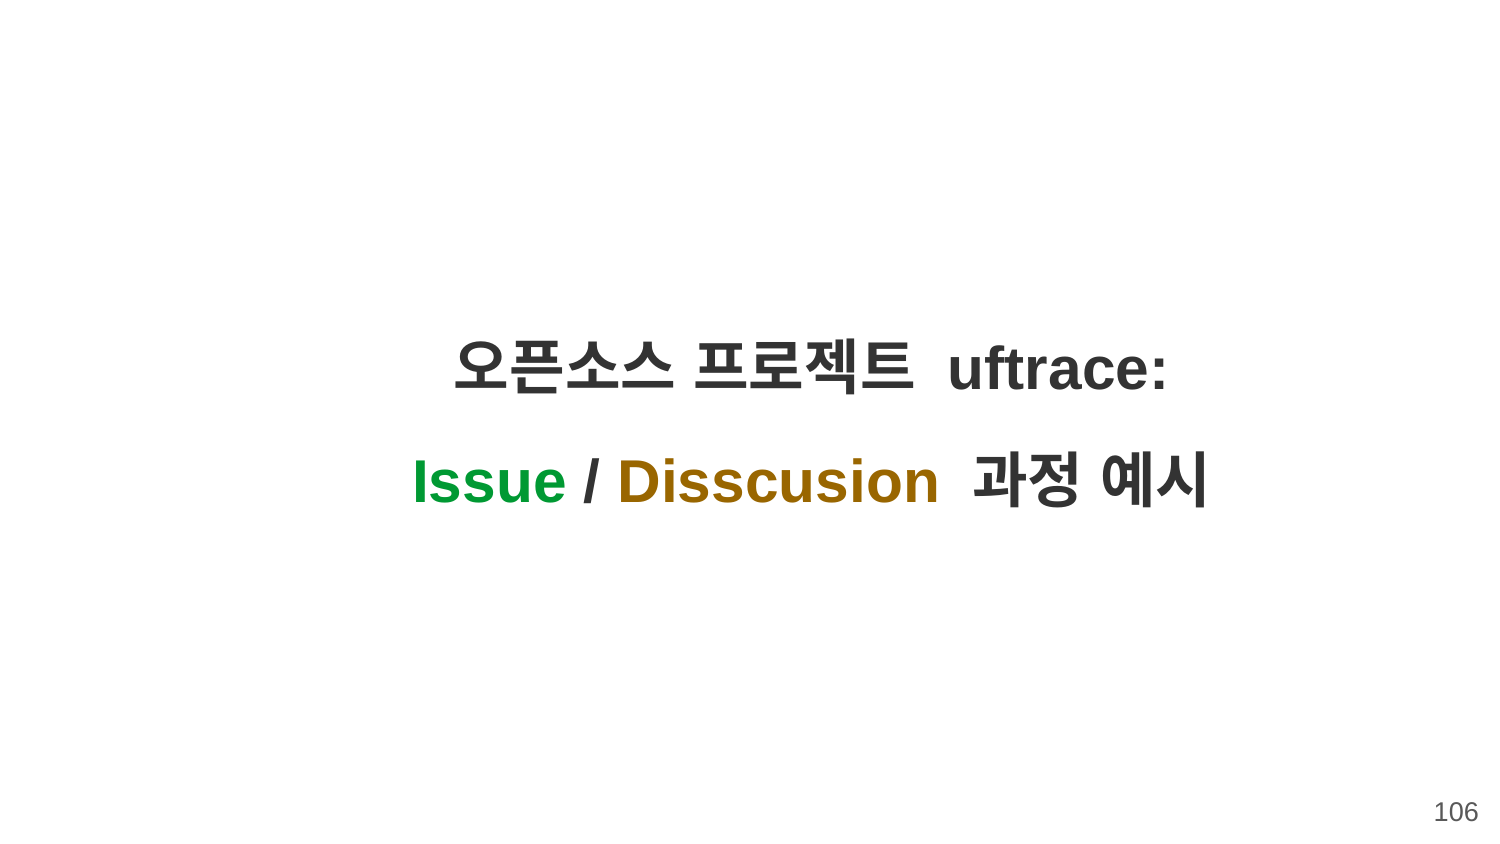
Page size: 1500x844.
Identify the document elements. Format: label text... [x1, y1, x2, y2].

slide_number ‹#› [1403, 779, 1494, 844]
text_box 오픈소스 프로젝트 uftrace: Issue / Disscusion 과정 예시 [315, 244, 1309, 599]
